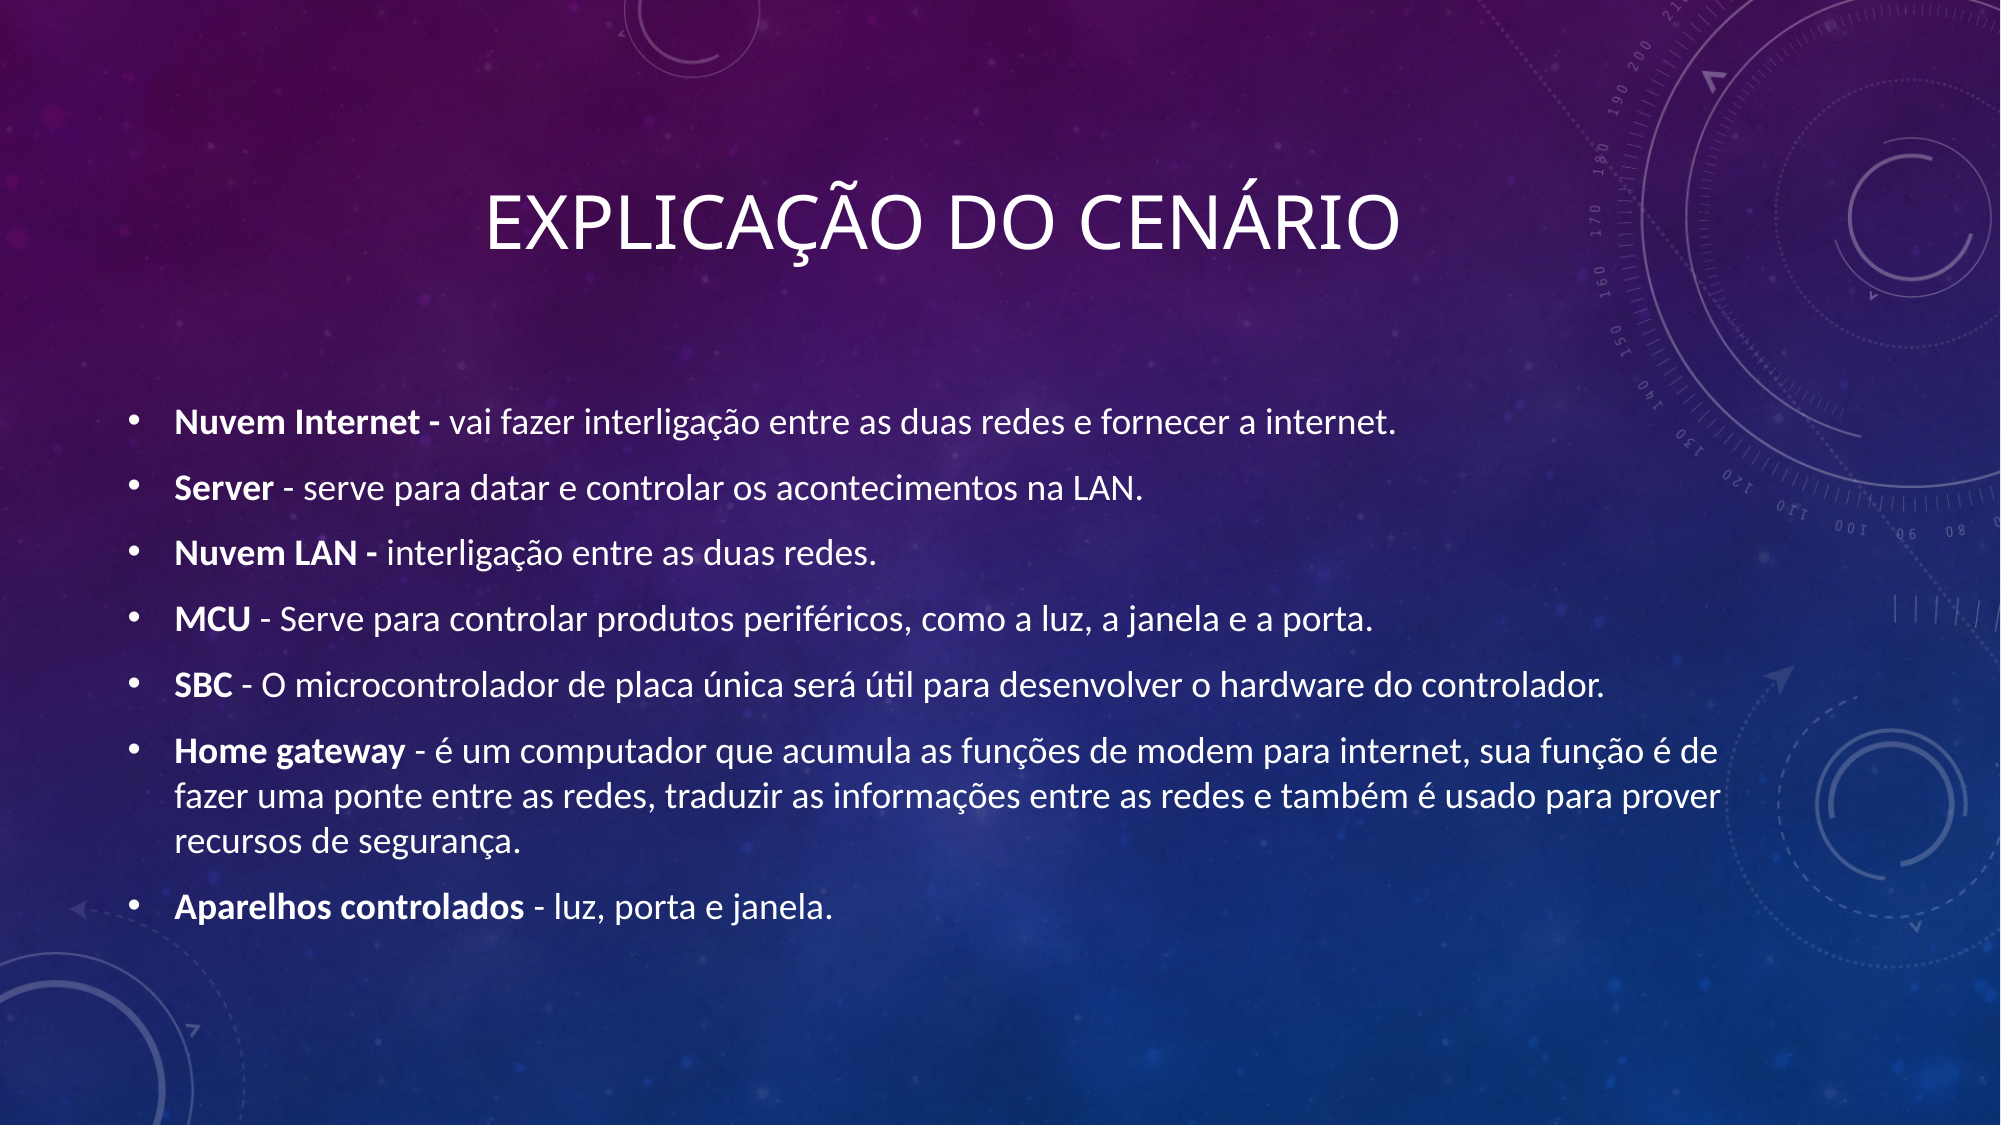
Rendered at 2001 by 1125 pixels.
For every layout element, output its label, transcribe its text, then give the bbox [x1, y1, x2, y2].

list Nuvem Internet - vai fazer interligação entre as duas redes e fornecer a internet. Server - serve para datar e controlar os acontecimentos na LAN. Nuvem LAN - interligação entre as duas redes. MCU - Serve para controlar produtos periféricos, como a luz, a janela e a porta. SBC - O microcontrolador de placa única será útil para desenvolver o hardware do controlador. Home gateway - é um computador que acumula as funções de modem para internet, sua função é de fazer uma ponte entre as redes, traduzir as informações entre as redes e também é usado para prover recursos de segurança. Aparelhos controlados - luz, porta e janela. [112, 351, 1775, 1038]
picture [0, 0, 2001, 1125]
title EXPLICAÇÃO DO CENÁRIO [112, 99, 1775, 339]
